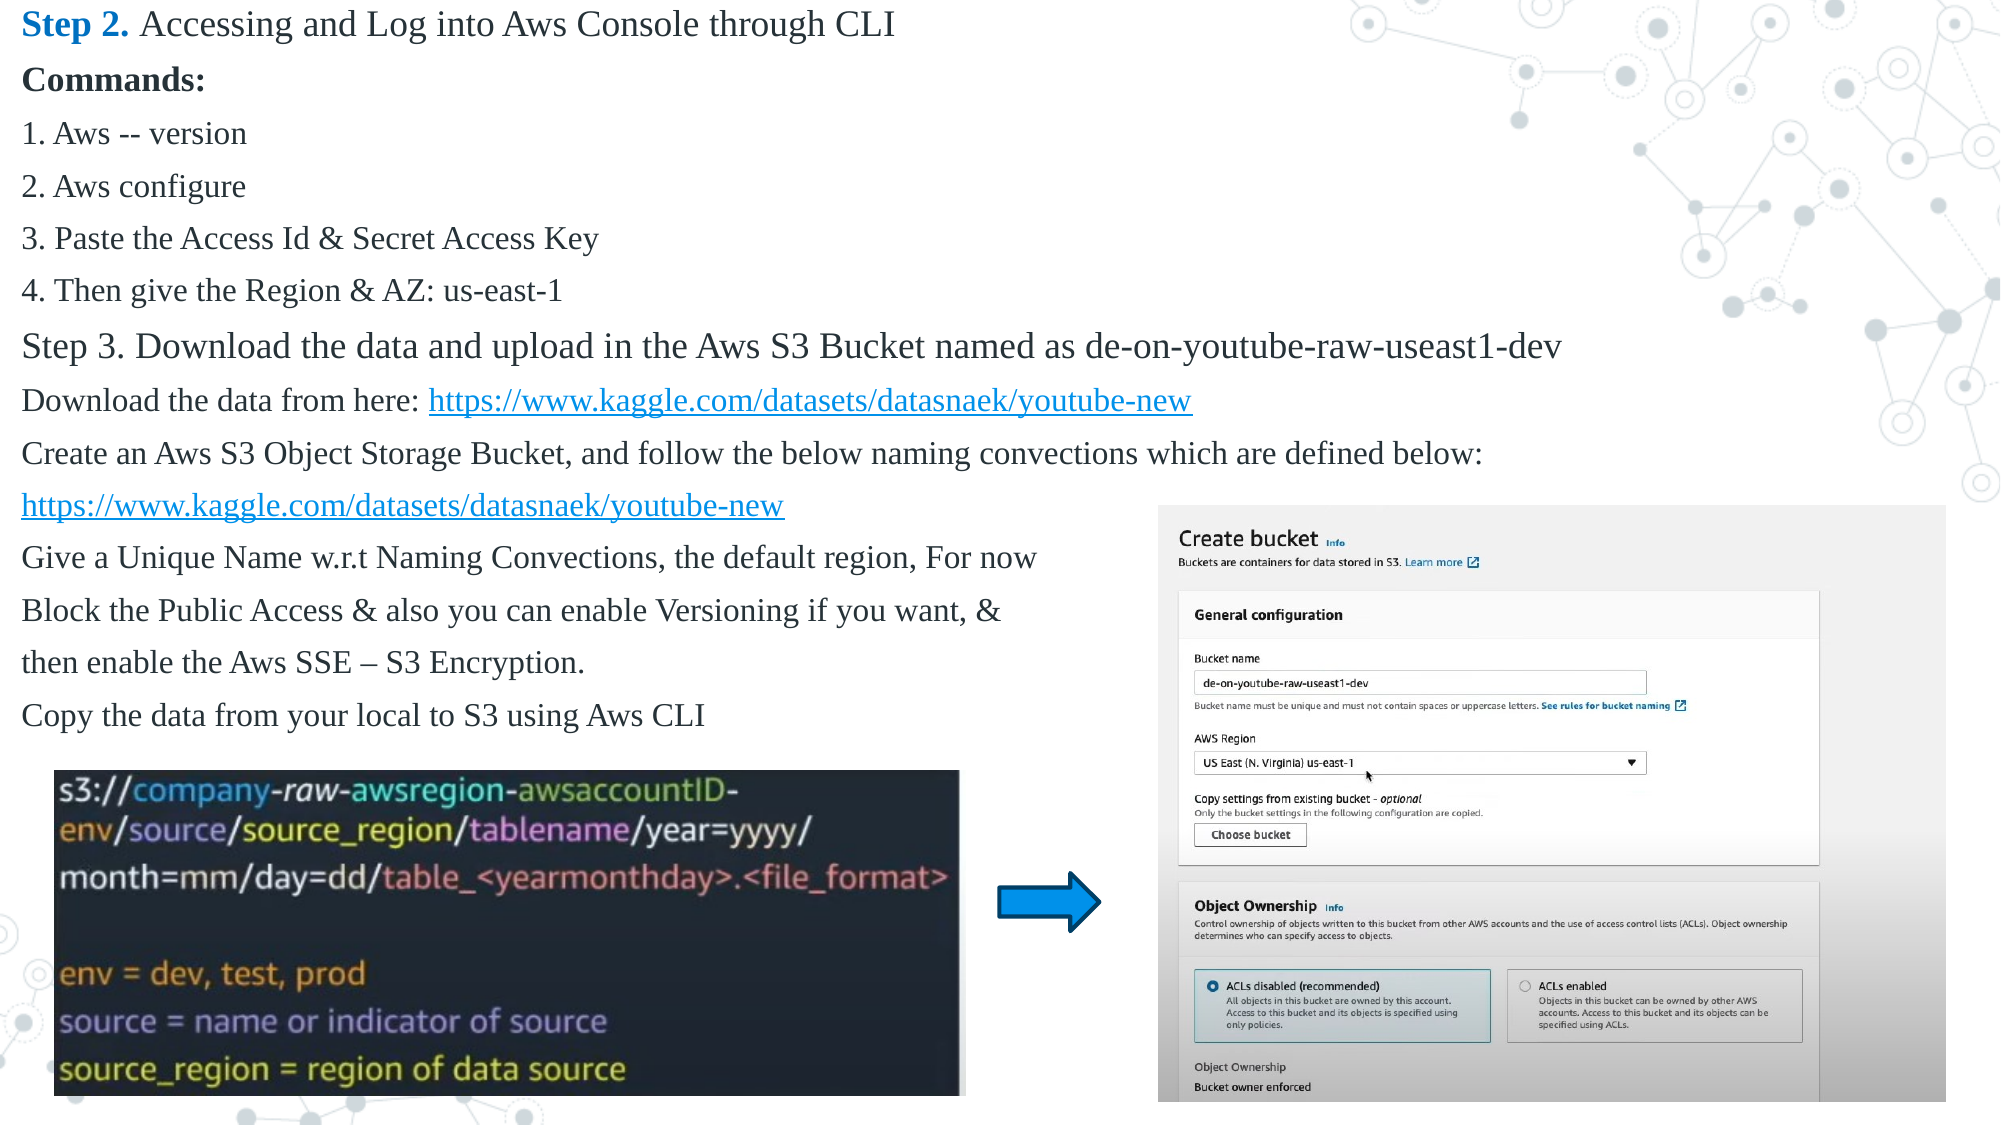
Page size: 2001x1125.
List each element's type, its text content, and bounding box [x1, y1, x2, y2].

picture [0, 0, 2001, 1125]
text_box [997, 871, 1102, 934]
list Step 2. Accessing and Log into Aws Console through CLI Commands: 1. Aws -- version 2. Aws configure 3. Paste the Access Id & Secret Access Key 4. Then give the Region & AZ: us-east-1 Step 3. Download the data and upload in the Aws S3 Bucket named as de-on-youtube-raw-useast1-dev Download the data from here: https://www.kaggle.com/datasets/datasnaek/youtube-new Create an Aws S3 Object Storage Bucket, and follow the below naming convections which are defined below: https://www.kaggle.com/datasets/datasnaek/youtube-new Give a Unique Name w.r.t Naming Convections, the default region, For now Block the Public Access & also you can enable Versioning if you want, & then enable the Aws SSE – S3 Encryption. Copy the data from your local to S3 using Aws CLI [0, 0, 1753, 1027]
